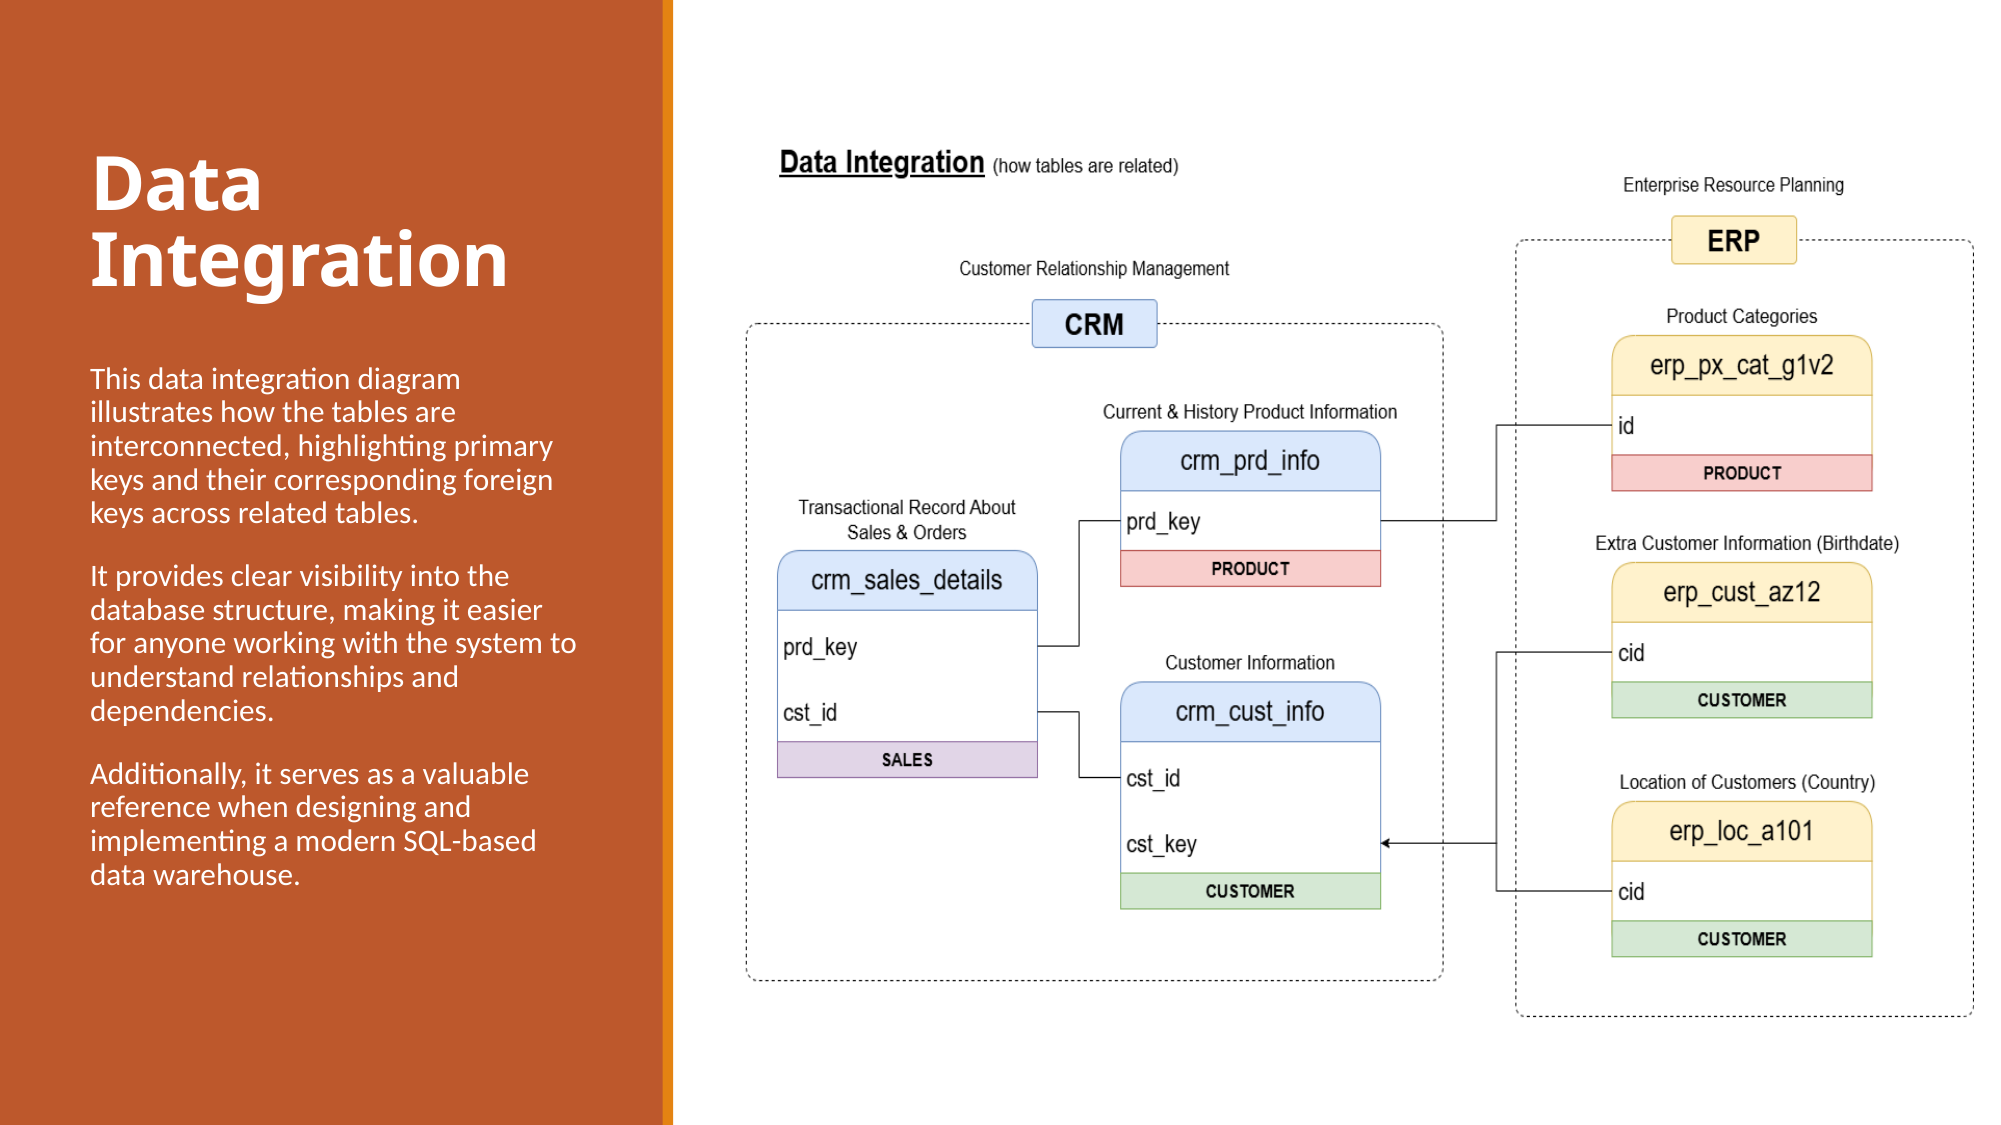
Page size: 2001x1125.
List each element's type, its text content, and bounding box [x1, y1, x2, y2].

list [698, 113, 2000, 1048]
list This data integration diagram illustrates how the tables are interconnected, highlighting primary keys and their corresponding foreign keys across related tables. It provides clear visibility into the database structure, making it easier for anyone working with the system to understand relationships and dependencies. Additionally, it serves as a valuable reference when designing and implementing a modern SQL-based data warehouse. [75, 354, 600, 903]
title Data Integration [75, 0, 644, 310]
